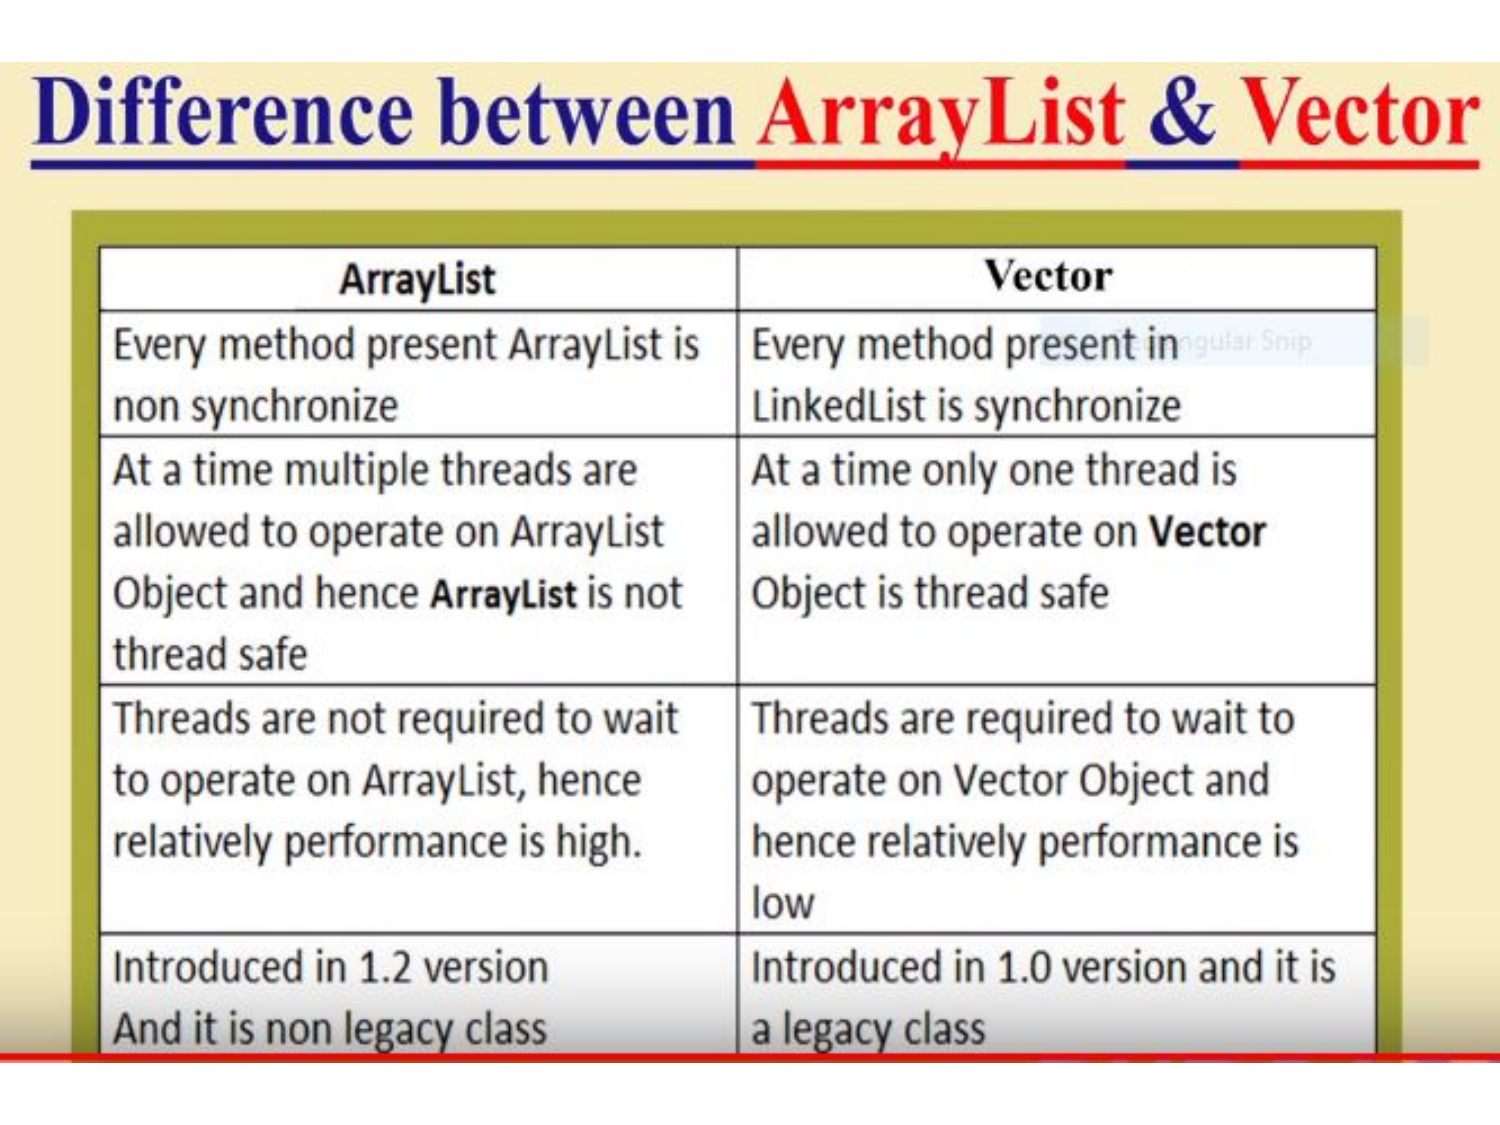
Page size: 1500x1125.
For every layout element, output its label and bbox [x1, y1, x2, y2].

picture [0, 62, 1500, 1063]
